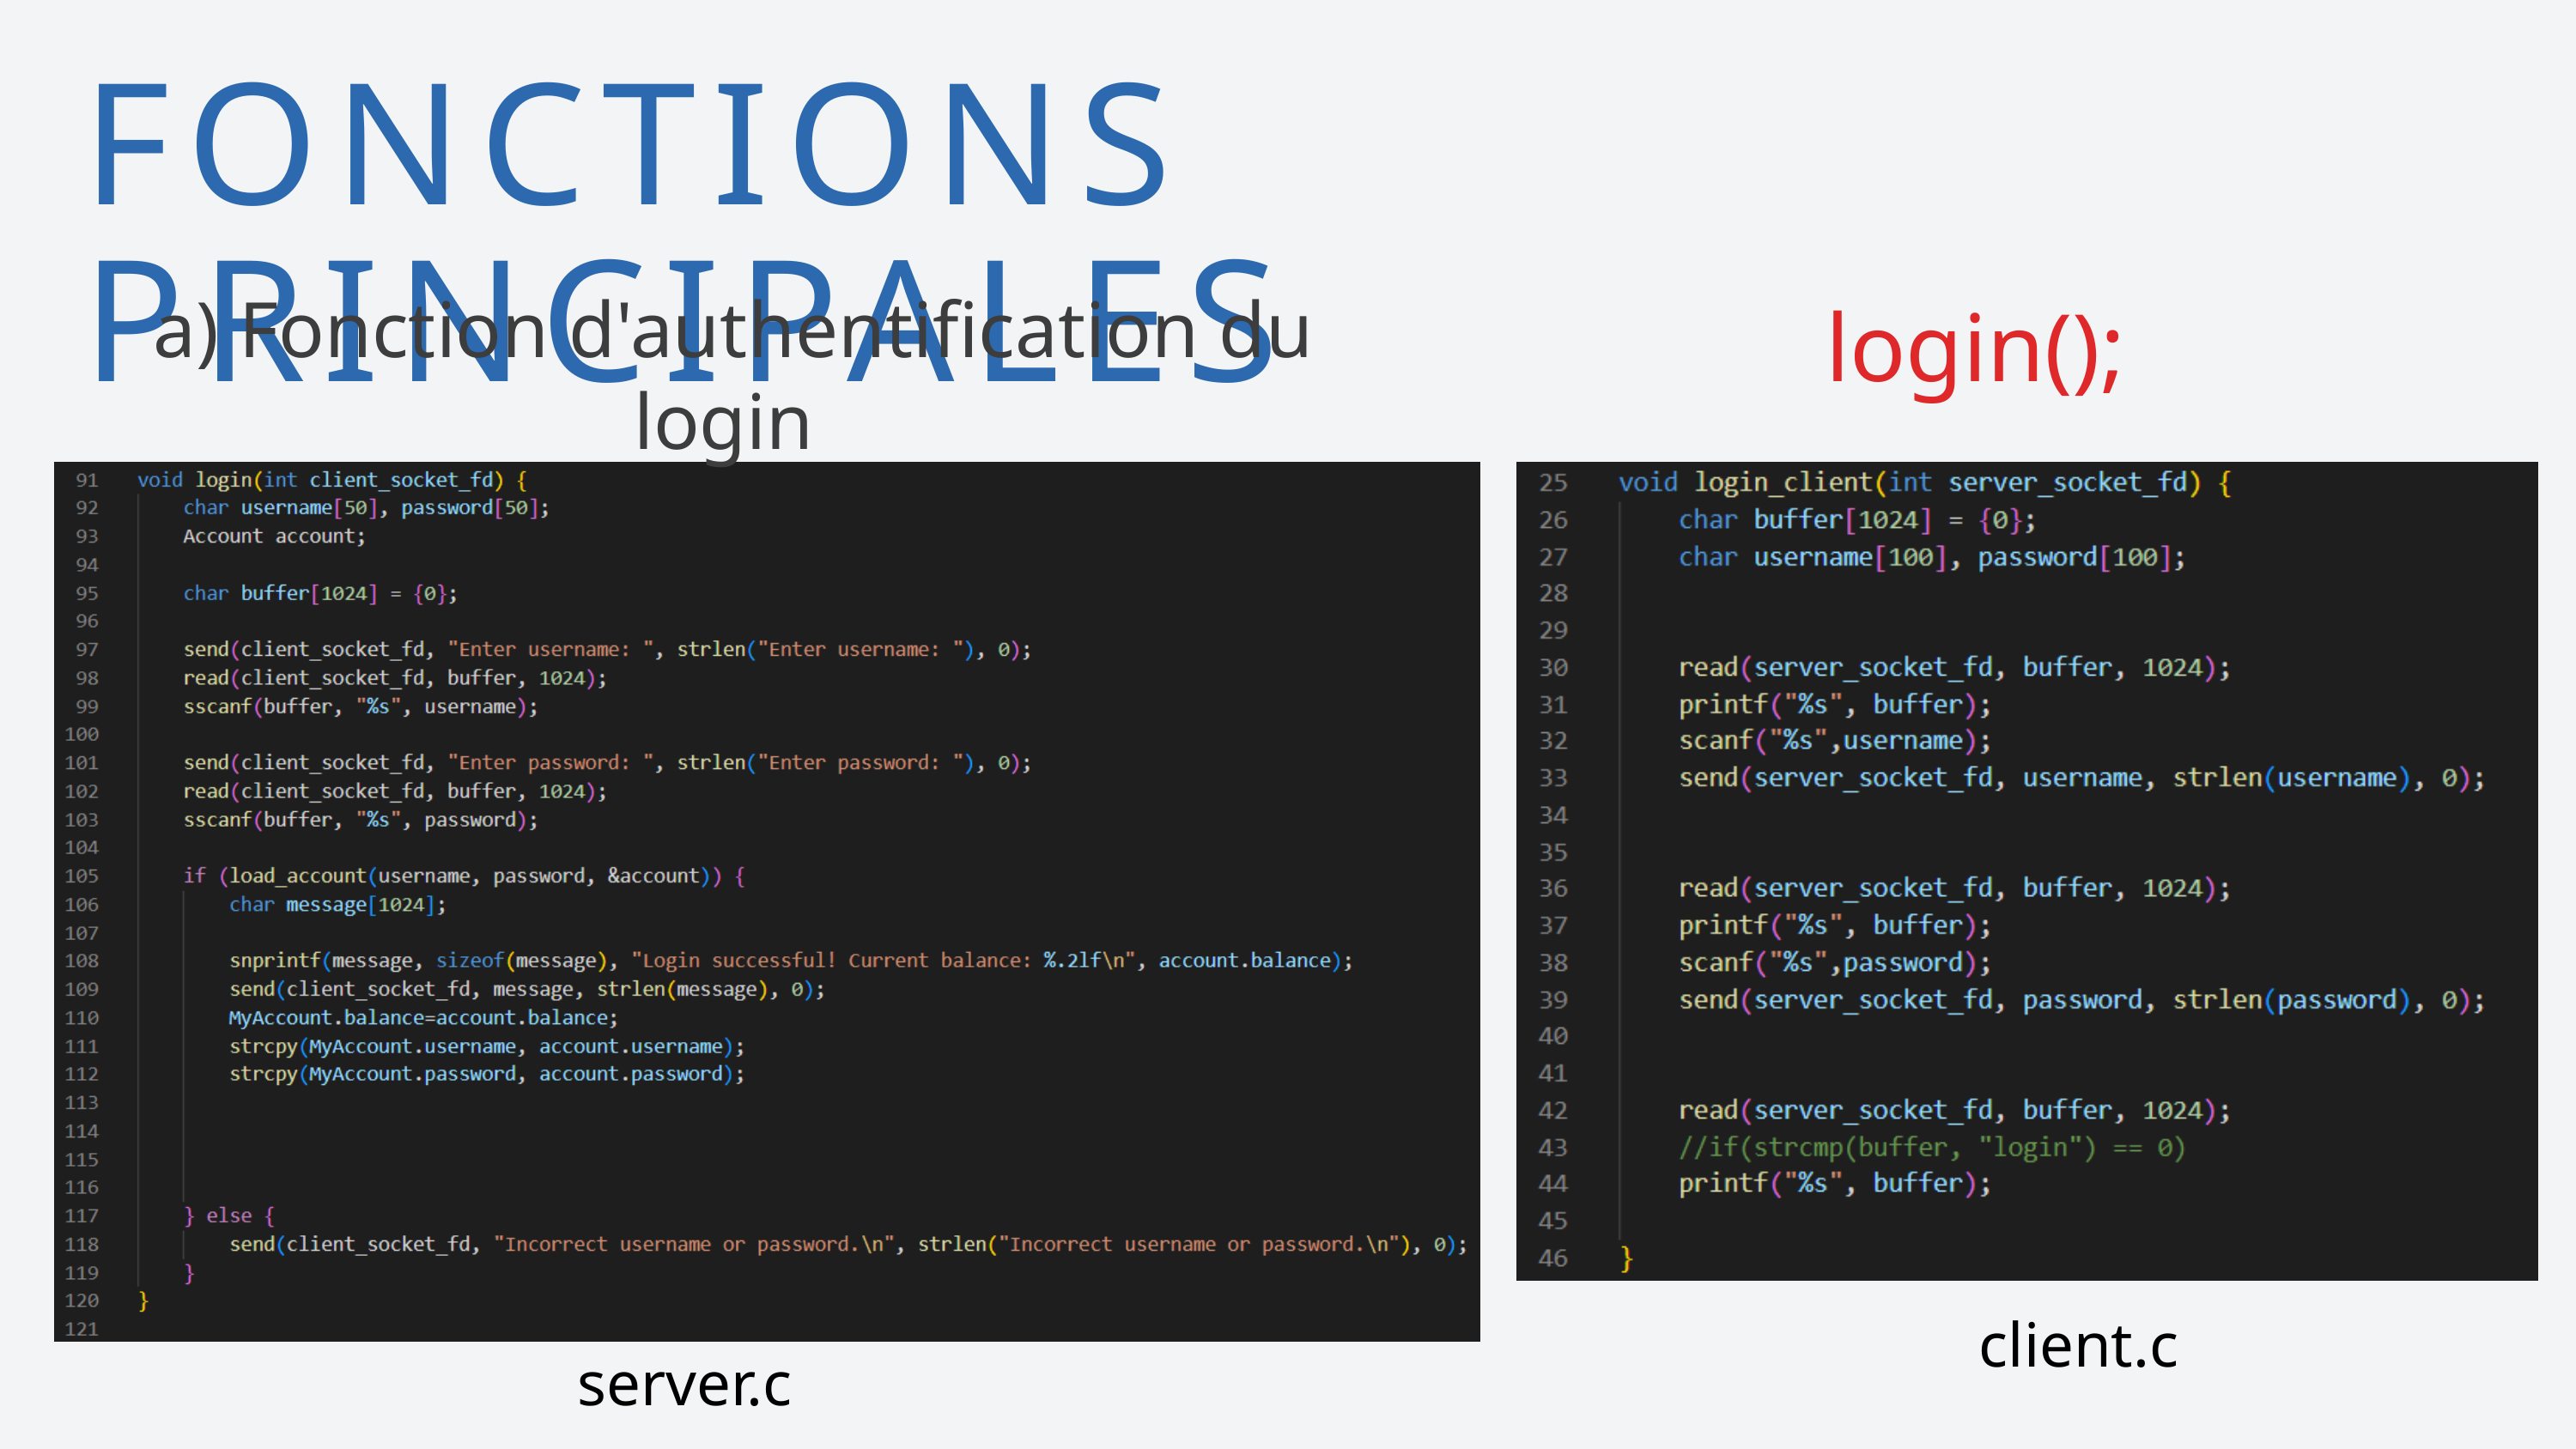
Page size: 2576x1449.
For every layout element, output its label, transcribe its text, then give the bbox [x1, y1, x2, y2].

text_box a) Fonction d'authentification du login [127, 281, 1340, 461]
text_box server.c [565, 1350, 805, 1418]
text_box login(); [1753, 270, 2199, 401]
text_box FONCTIONS PRINCIPALES [82, 61, 2245, 415]
text_box client.c [1959, 1294, 2199, 1379]
picture [53, 462, 1480, 1343]
picture [1516, 462, 2538, 1282]
